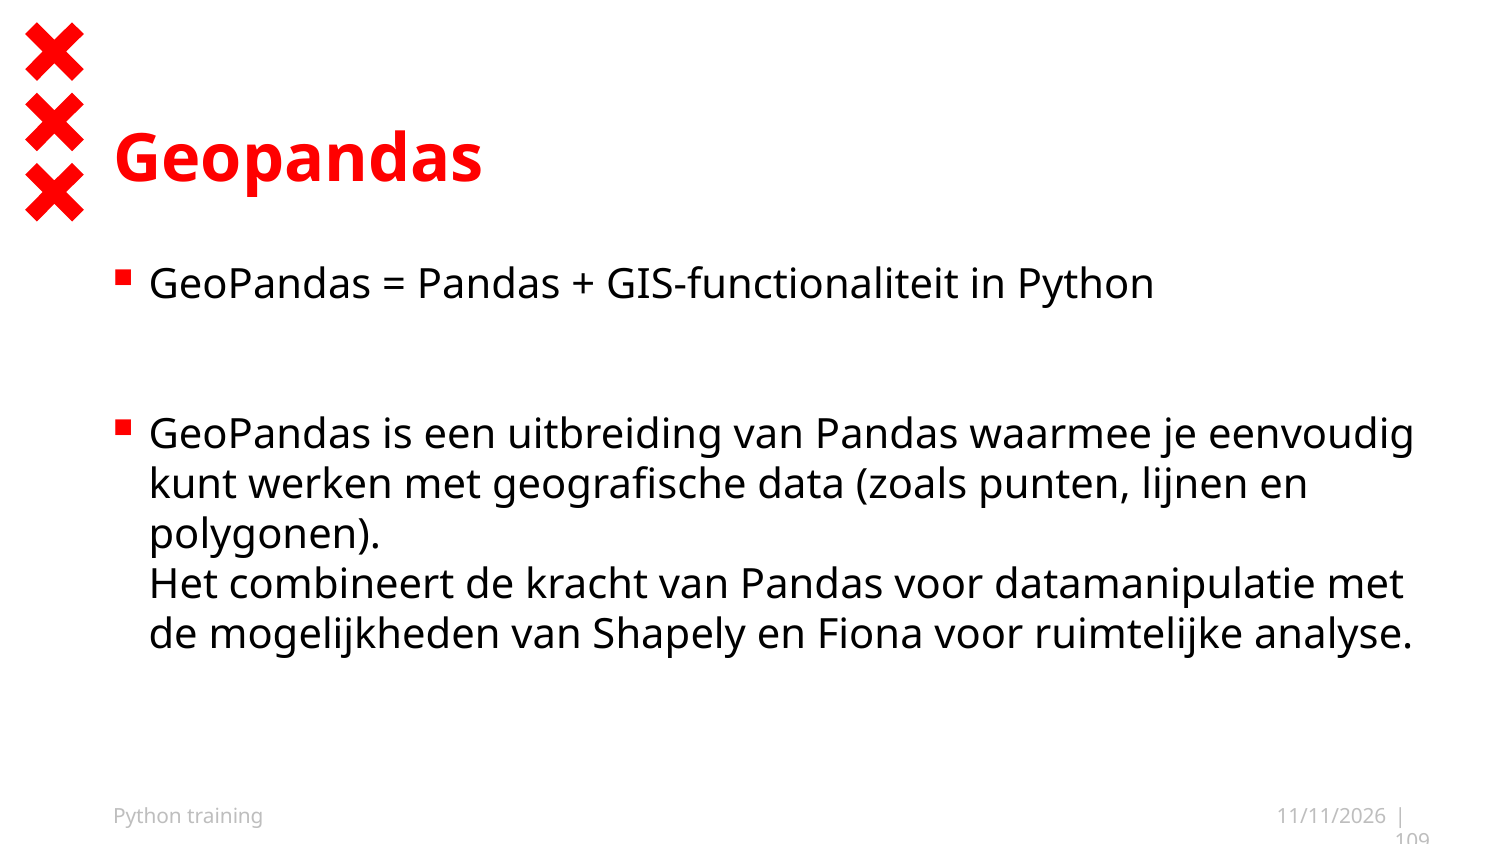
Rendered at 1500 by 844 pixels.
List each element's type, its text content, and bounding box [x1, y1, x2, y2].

slide_number | 109 [1394, 802, 1442, 833]
list GeoPandas = Pandas + GIS-functionaliteit in Python GeoPandas is een uitbreiding van Pandas waarmee je eenvoudig kunt werken met geografische data (zoals punten, lijnen en polygonen). Het combineert de kracht van Pandas voor datamanipulatie met de mogelijkheden van Shapely en Fiona voor ruimtelijke analyse. [113, 256, 1442, 778]
footer Python training [113, 802, 1129, 833]
title Geopandas [113, 114, 1442, 256]
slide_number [1262, 802, 1387, 833]
